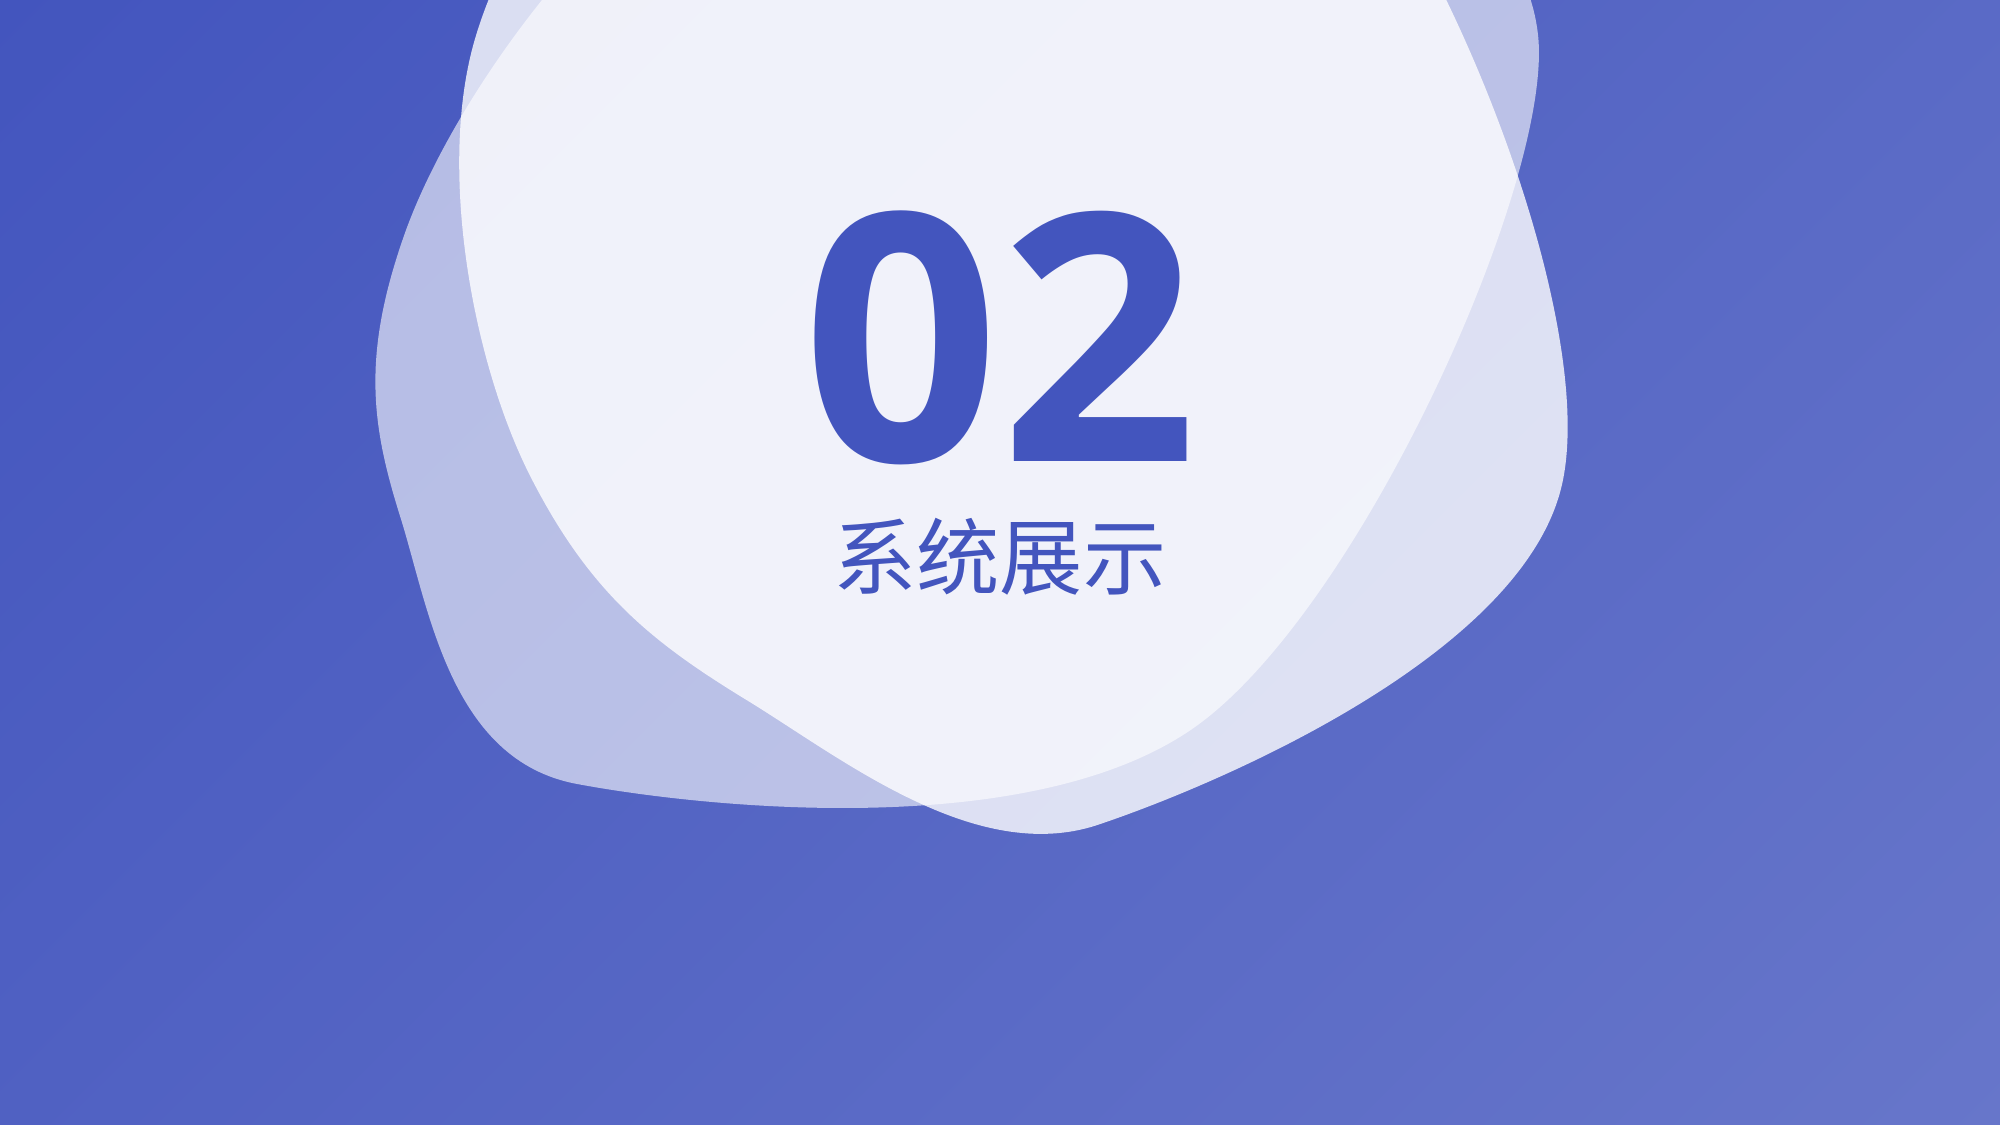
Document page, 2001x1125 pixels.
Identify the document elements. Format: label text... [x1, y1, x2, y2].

list 02 [761, 108, 1239, 497]
list 系统展示 [610, 497, 1389, 633]
